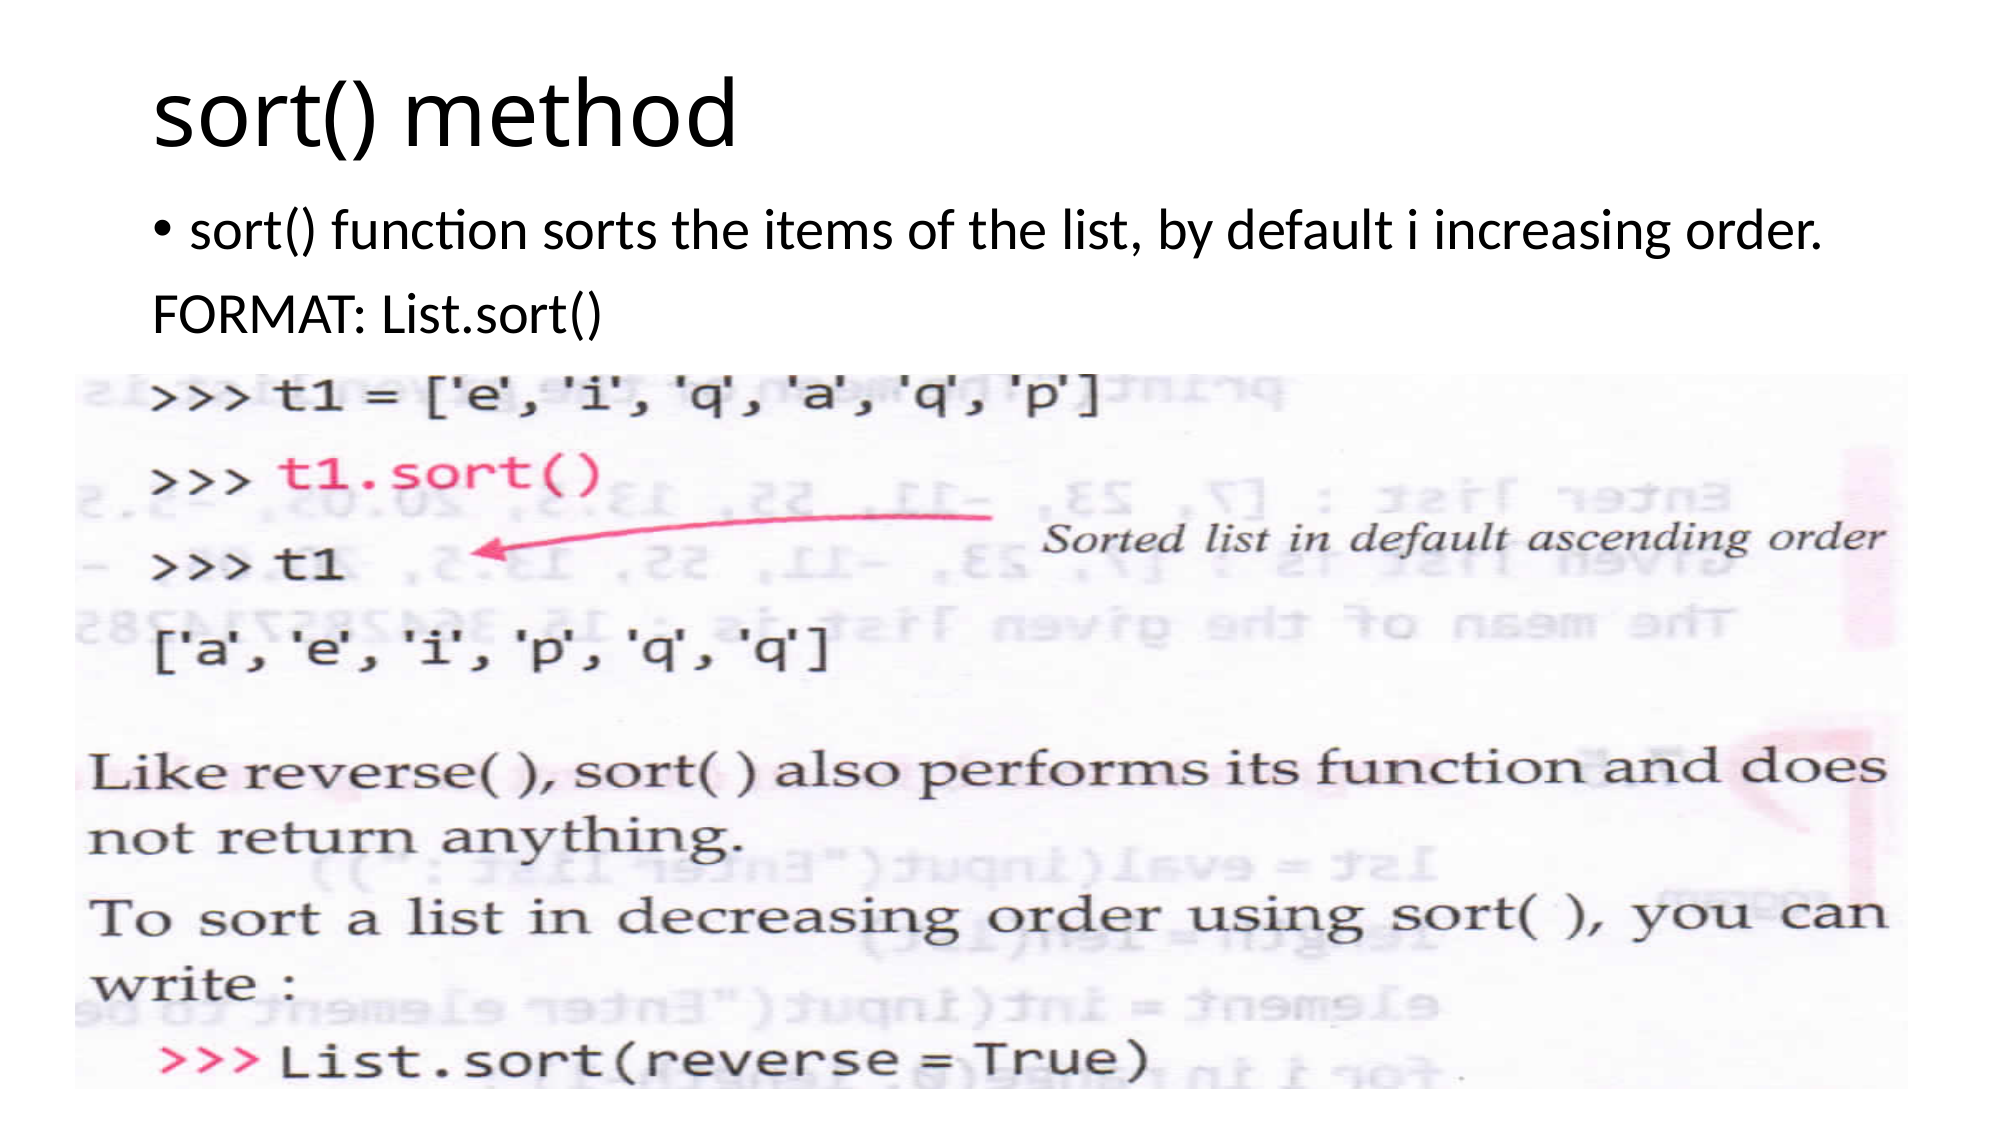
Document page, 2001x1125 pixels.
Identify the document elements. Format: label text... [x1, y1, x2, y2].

list sort() function sorts the items of the list, by default i increasing order. FORMAT: List.sort() [137, 191, 1863, 374]
picture [75, 374, 1908, 1090]
title sort() method [137, 8, 1863, 191]
